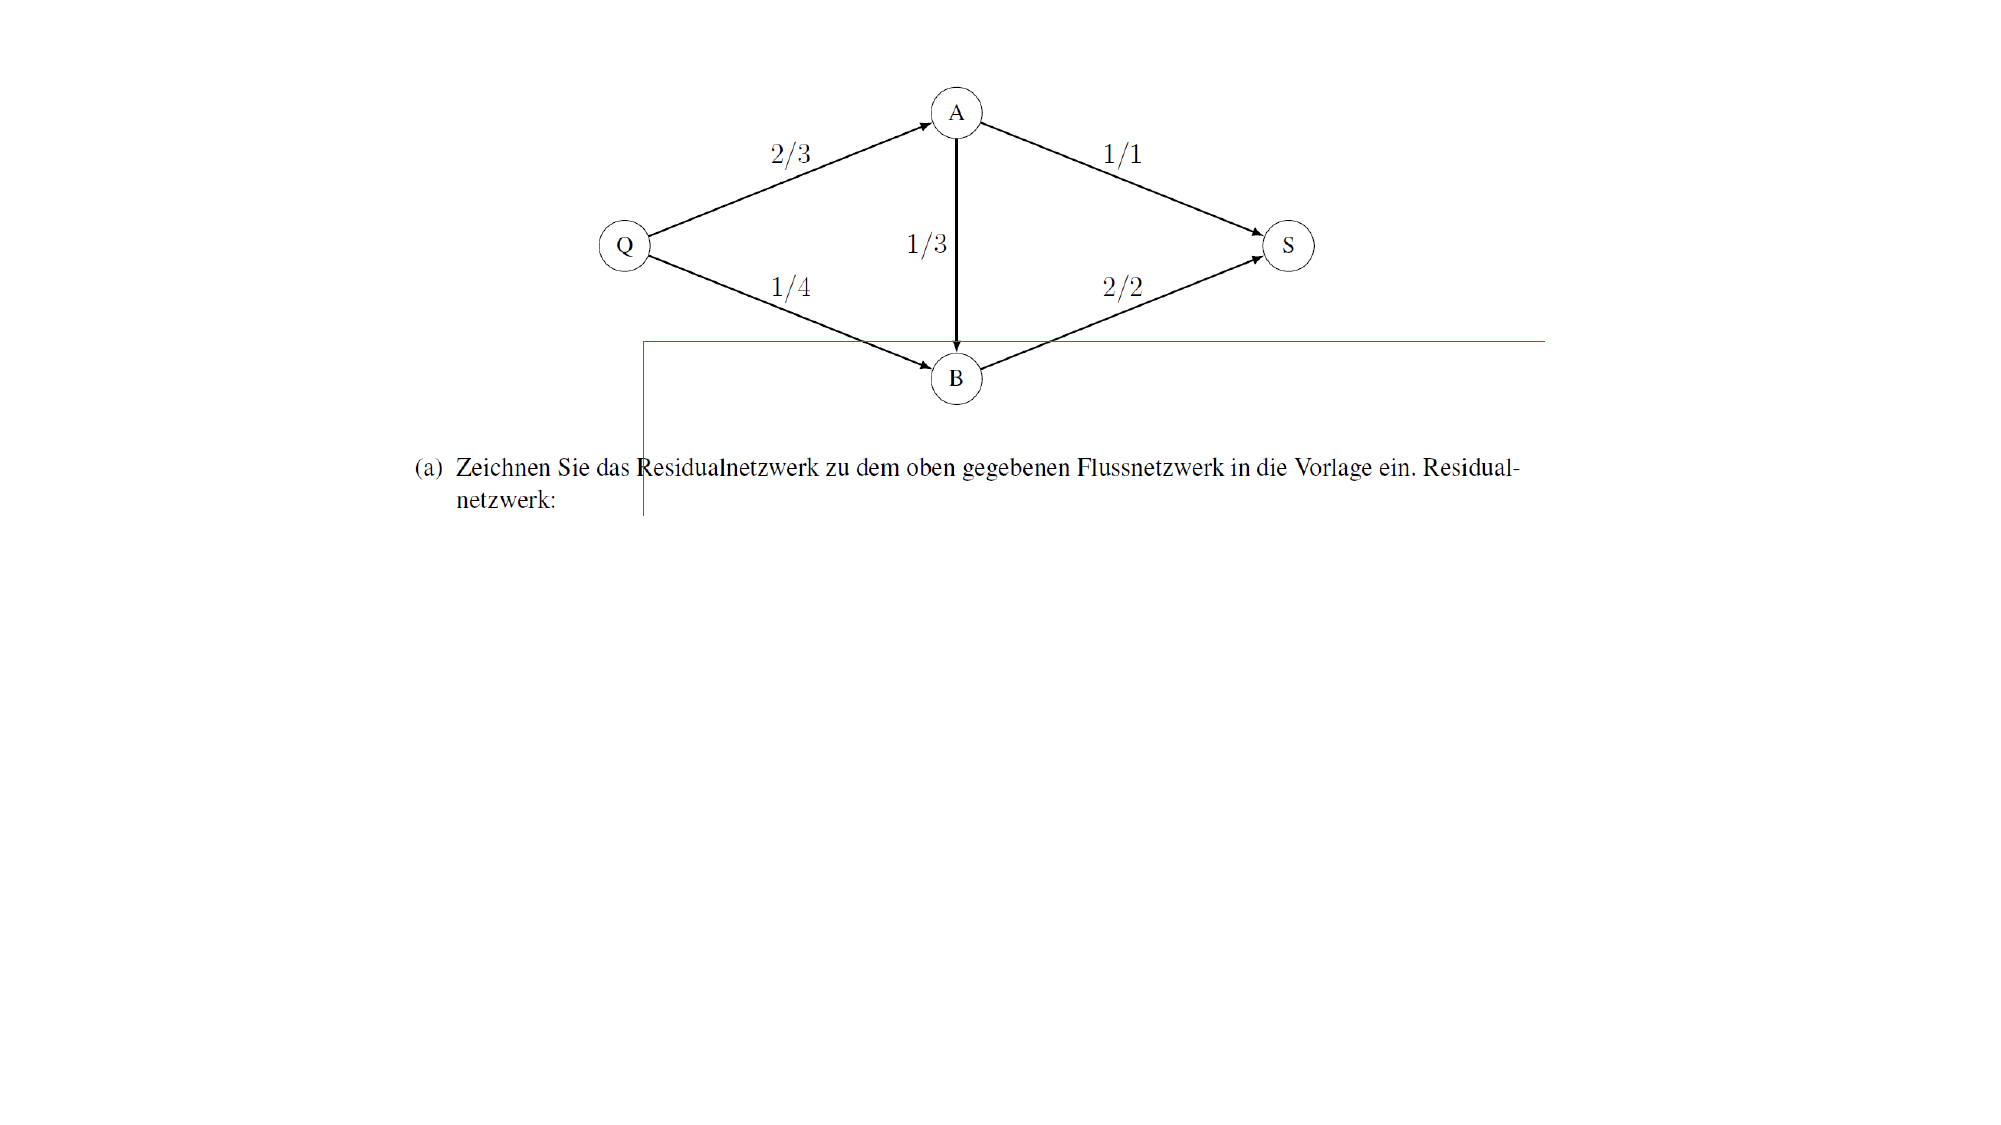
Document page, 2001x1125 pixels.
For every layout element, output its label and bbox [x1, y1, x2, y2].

picture [386, 29, 1546, 516]
